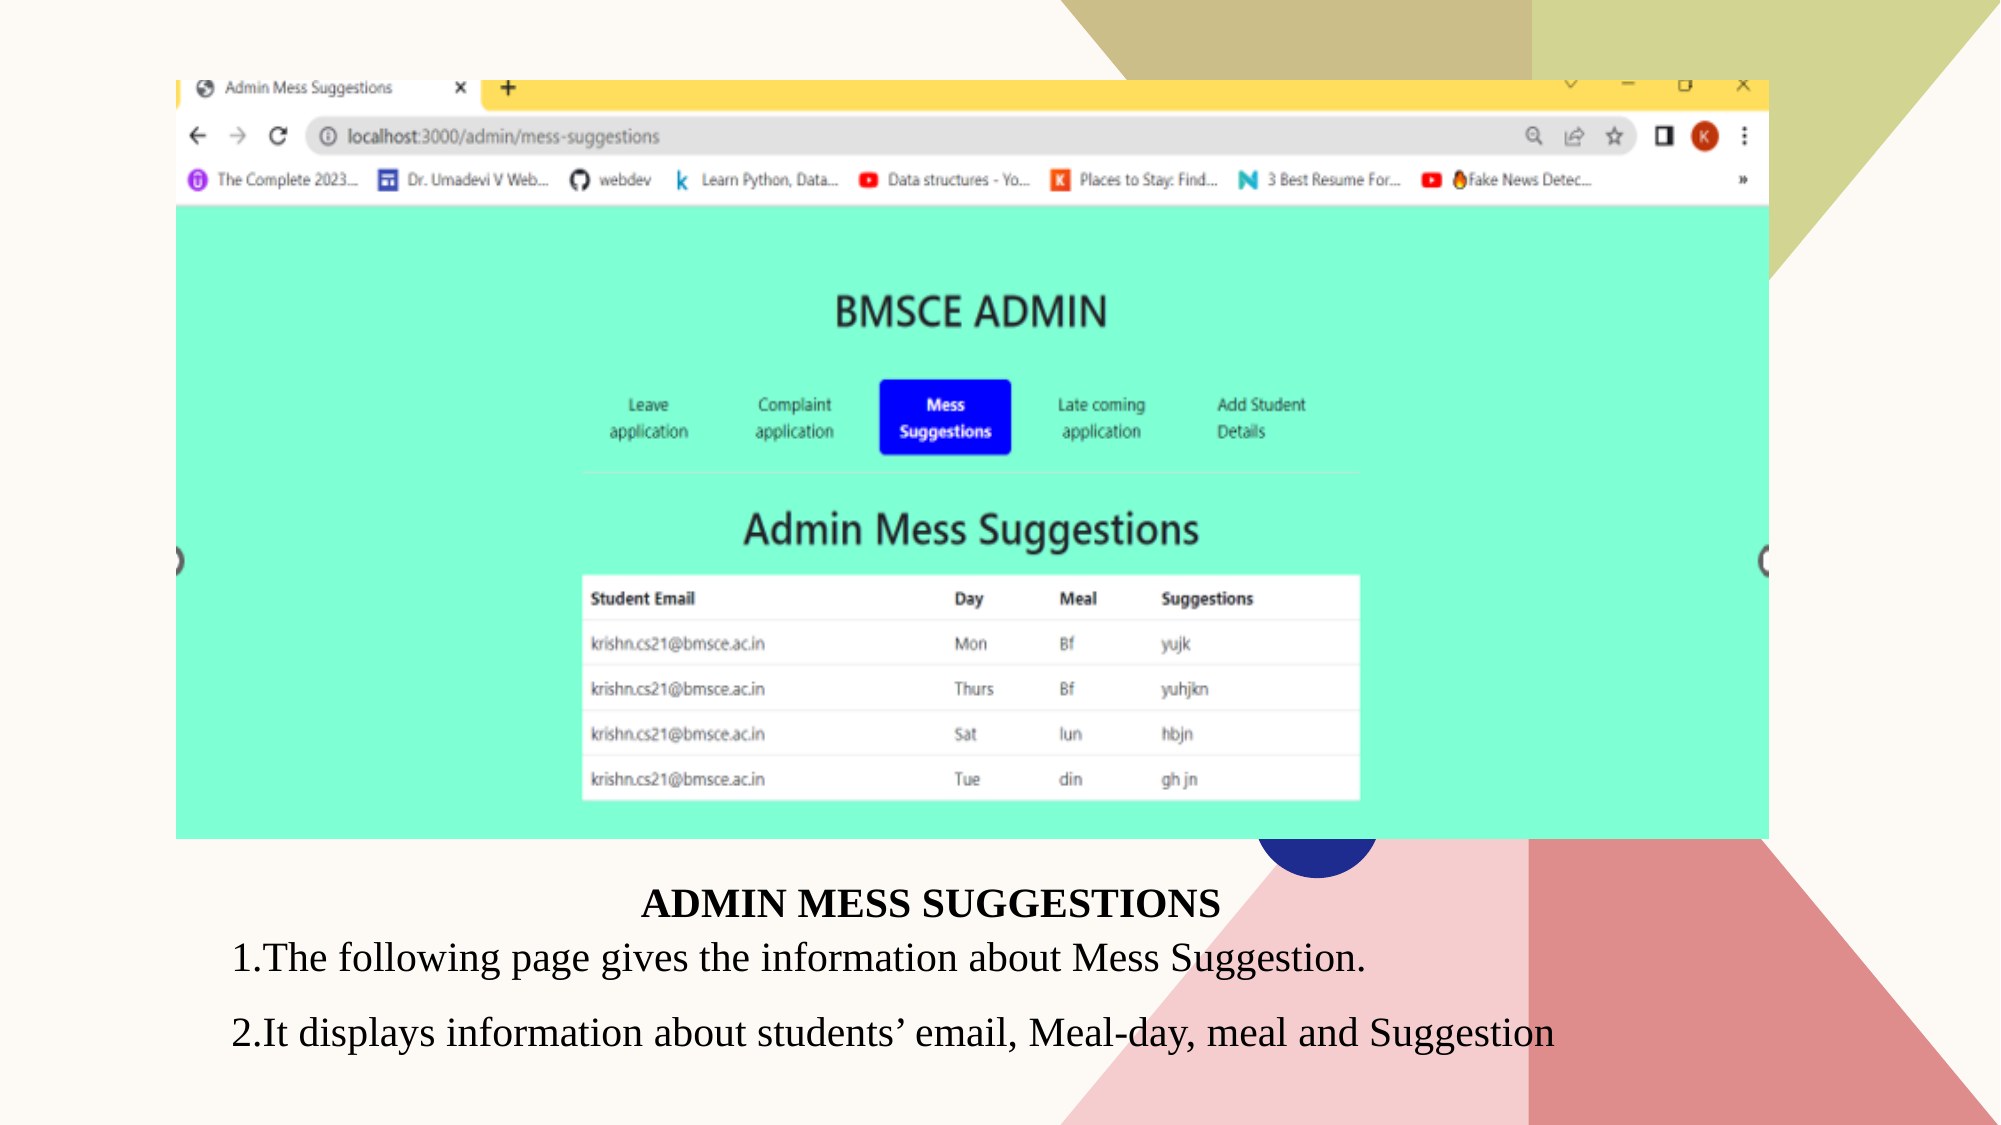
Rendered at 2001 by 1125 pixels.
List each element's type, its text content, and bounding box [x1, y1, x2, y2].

list ADMIN MESS SUGGESTIONS 1.The following page gives the information about Mess Suggestion. 2.It displays information about students’ email, Meal-day, meal and Suggestion [216, 864, 1864, 1125]
picture [176, 80, 1769, 839]
